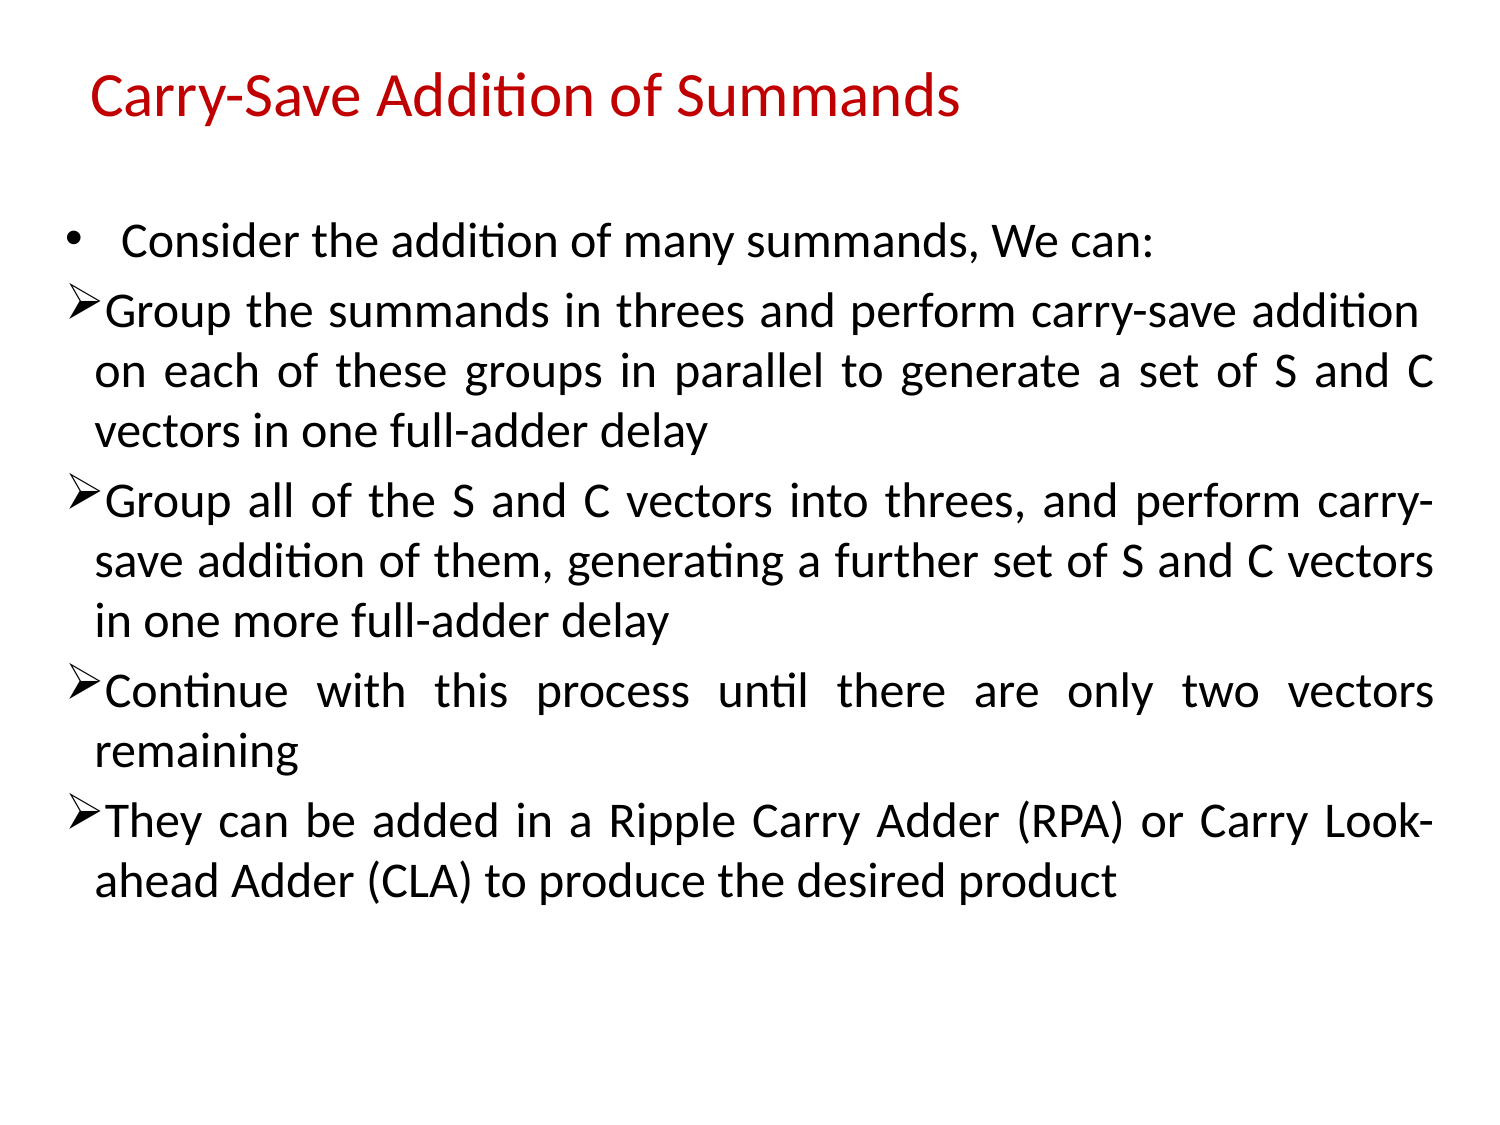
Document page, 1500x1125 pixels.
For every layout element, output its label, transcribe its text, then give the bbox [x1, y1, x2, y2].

list Consider the addition of many summands, We can: Group the summands in threes and perform carry-save addition on each of these groups in parallel to generate a set of S and C vectors in one full-adder delay Group all of the S and C vectors into threes, and perform carry-save addition of them, generating a further set of S and C vectors in one more full-adder delay Continue with this process until there are only two vectors remaining They can be added in a Ripple Carry Adder (RPA) or Carry Look-ahead Adder (CLA) to produce the desired product [50, 200, 1450, 1088]
title Carry-Save Addition of Summands [75, 45, 1288, 138]
